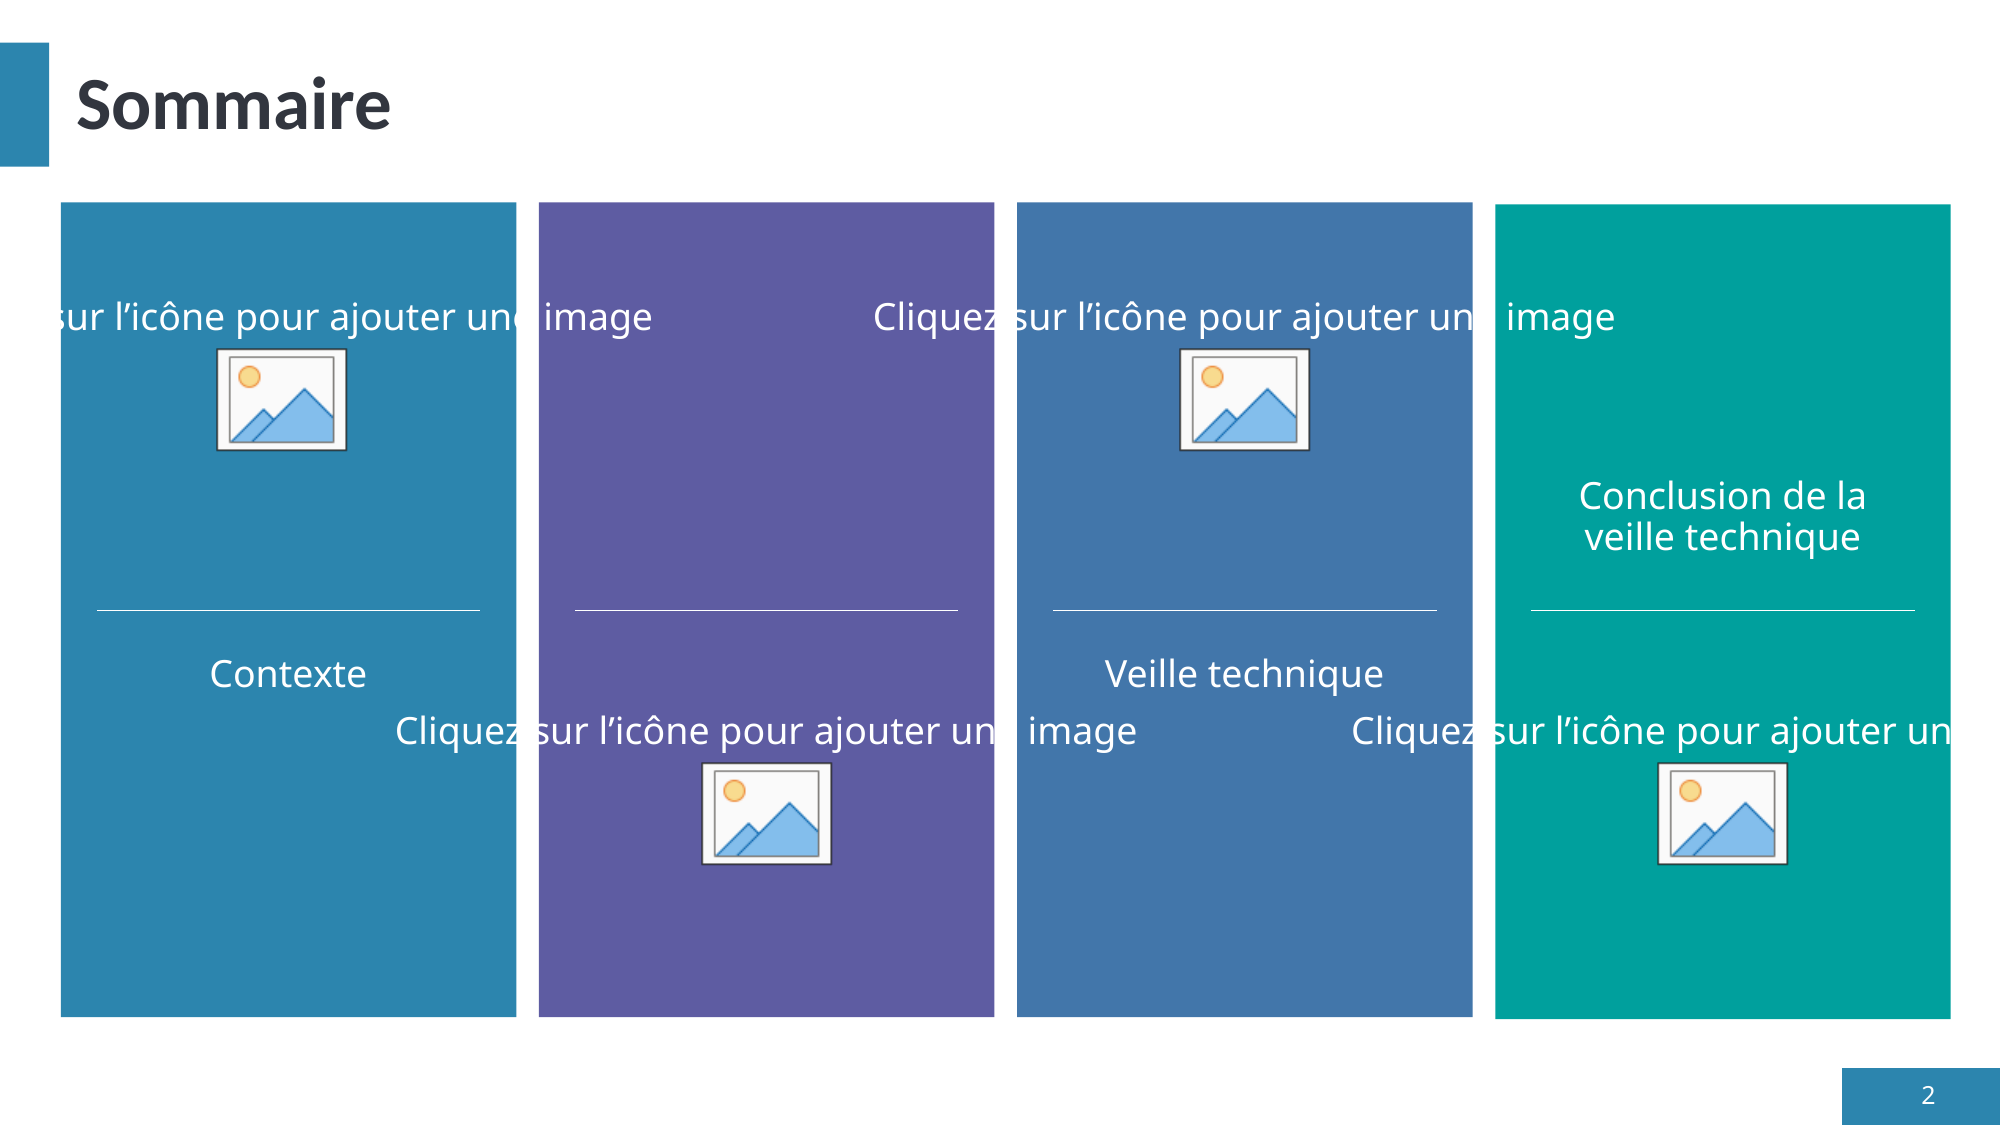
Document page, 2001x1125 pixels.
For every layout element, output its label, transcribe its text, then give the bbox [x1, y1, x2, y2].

picture [628, 699, 906, 929]
picture [1584, 699, 1862, 929]
list Contexte [96, 647, 481, 953]
list Conclusion de la veille technique [1531, 261, 1915, 566]
picture [143, 285, 421, 515]
picture [1106, 285, 1384, 515]
list Veille technique [1053, 647, 1437, 953]
title Sommaire [60, 42, 1951, 168]
slide_number 2 [1889, 1079, 1951, 1114]
